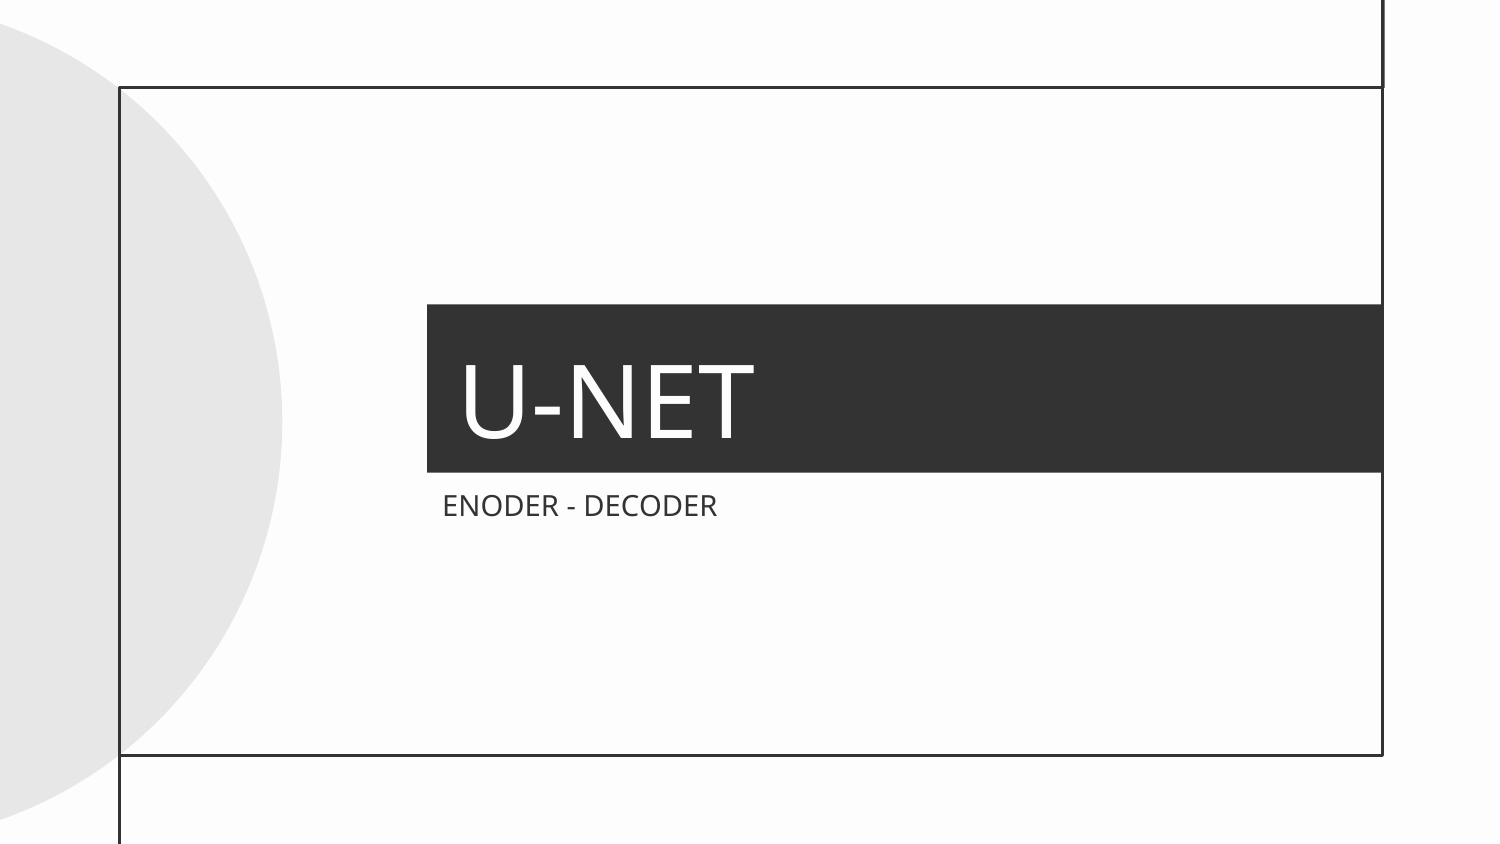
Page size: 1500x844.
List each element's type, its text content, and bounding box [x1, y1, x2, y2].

title U-NET [427, 304, 1383, 472]
subtitle ENODER - DECODER [427, 472, 1383, 539]
